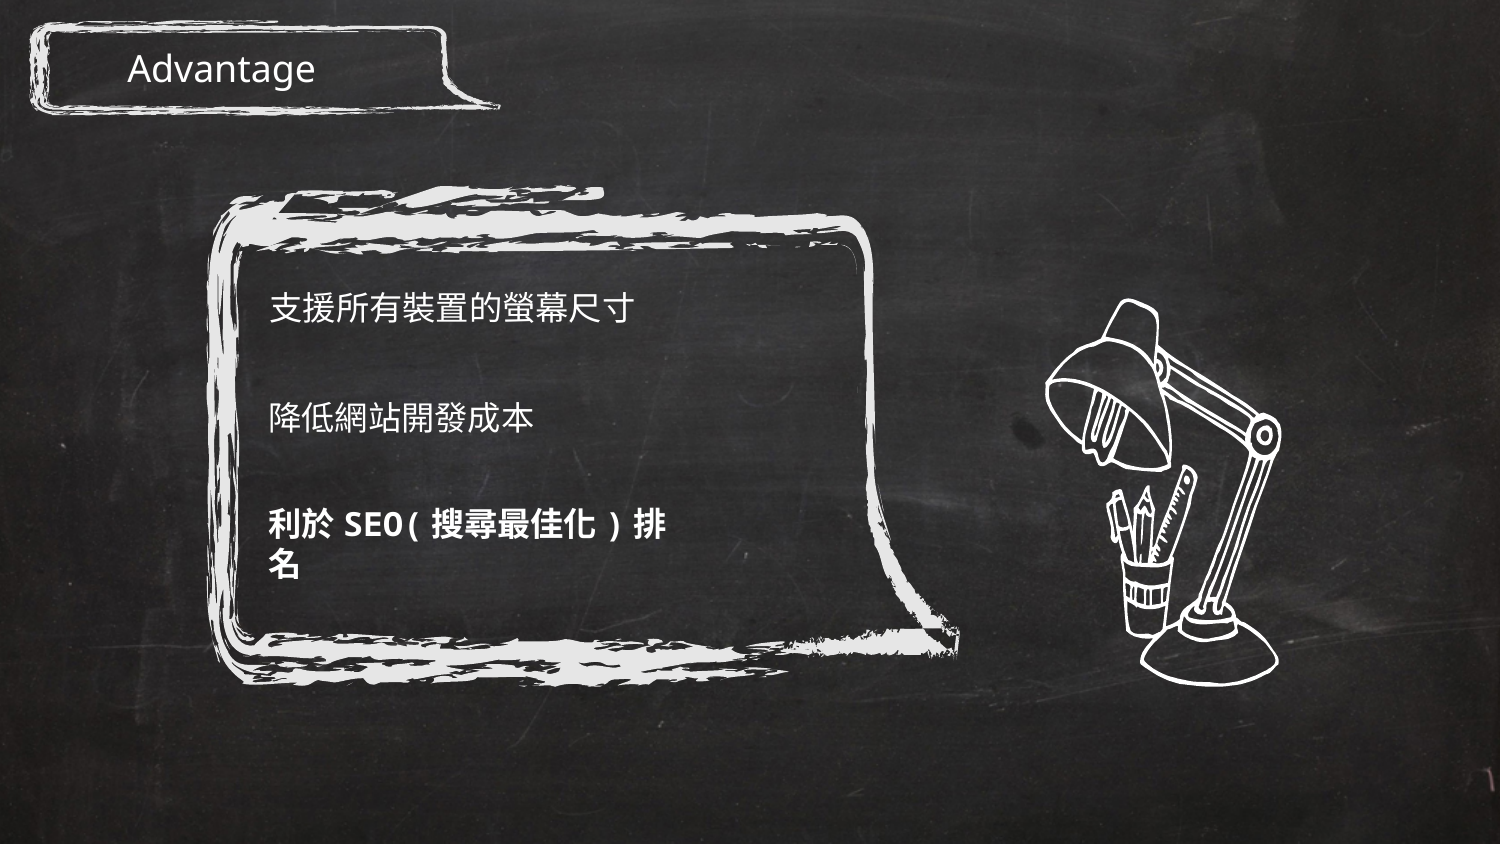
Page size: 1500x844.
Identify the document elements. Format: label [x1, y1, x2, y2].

text_box [1045, 298, 1282, 687]
picture [0, 0, 1500, 844]
